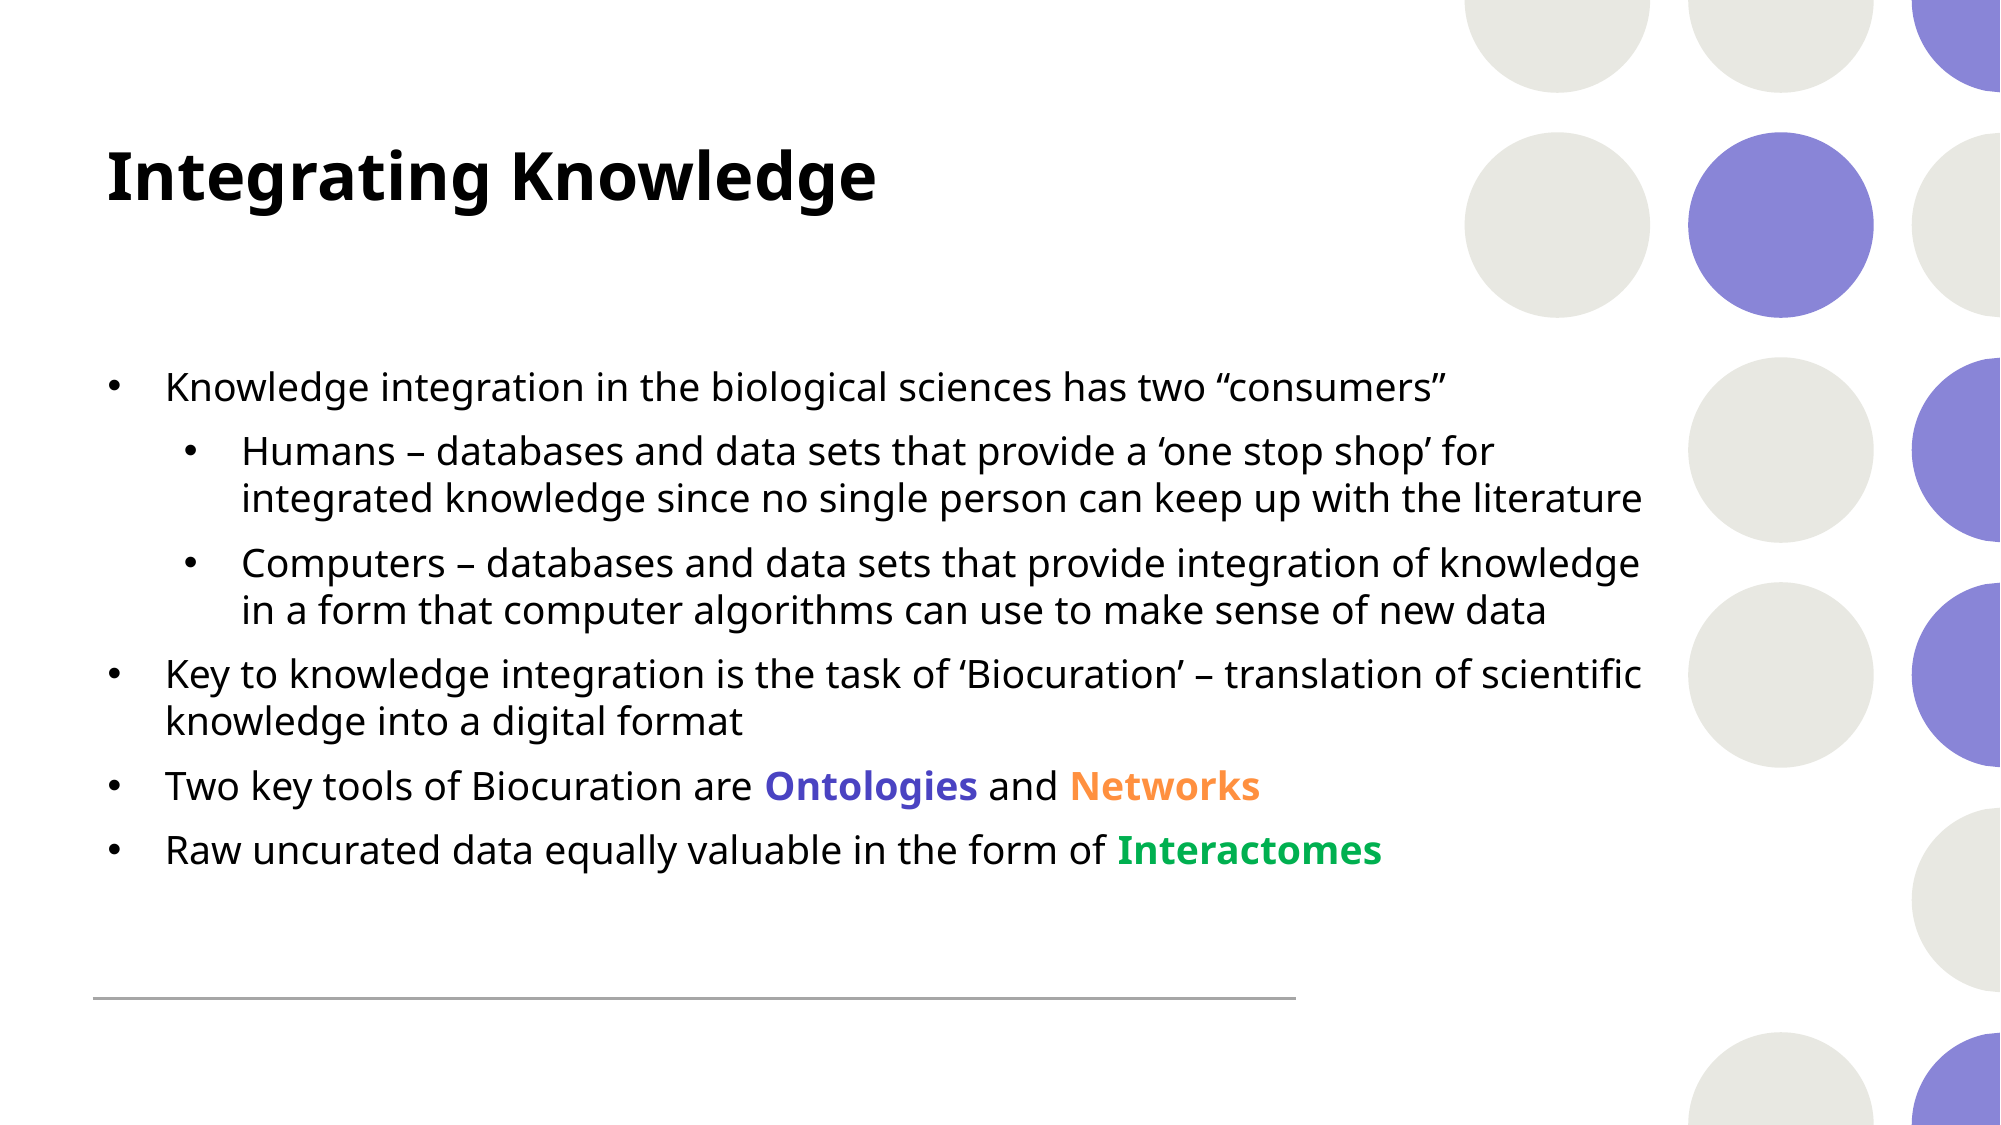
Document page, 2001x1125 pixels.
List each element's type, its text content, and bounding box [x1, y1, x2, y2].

list Knowledge integration in the biological sciences has two “consumers” Humans – databases and data sets that provide a ‘one stop shop’ for integrated knowledge since no single person can keep up with the literature Computers – databases and data sets that provide integration of knowledge in a form that computer algorithms can use to make sense of new data Key to knowledge integration is the task of ‘Biocuration’ – translation of scientific knowledge into a digital format Two key tools of Biocuration are Ontologies and Networks Raw uncurated data equally valuable in the form of Interactomes [92, 354, 1664, 946]
title Integrating Knowledge [92, 126, 1297, 335]
